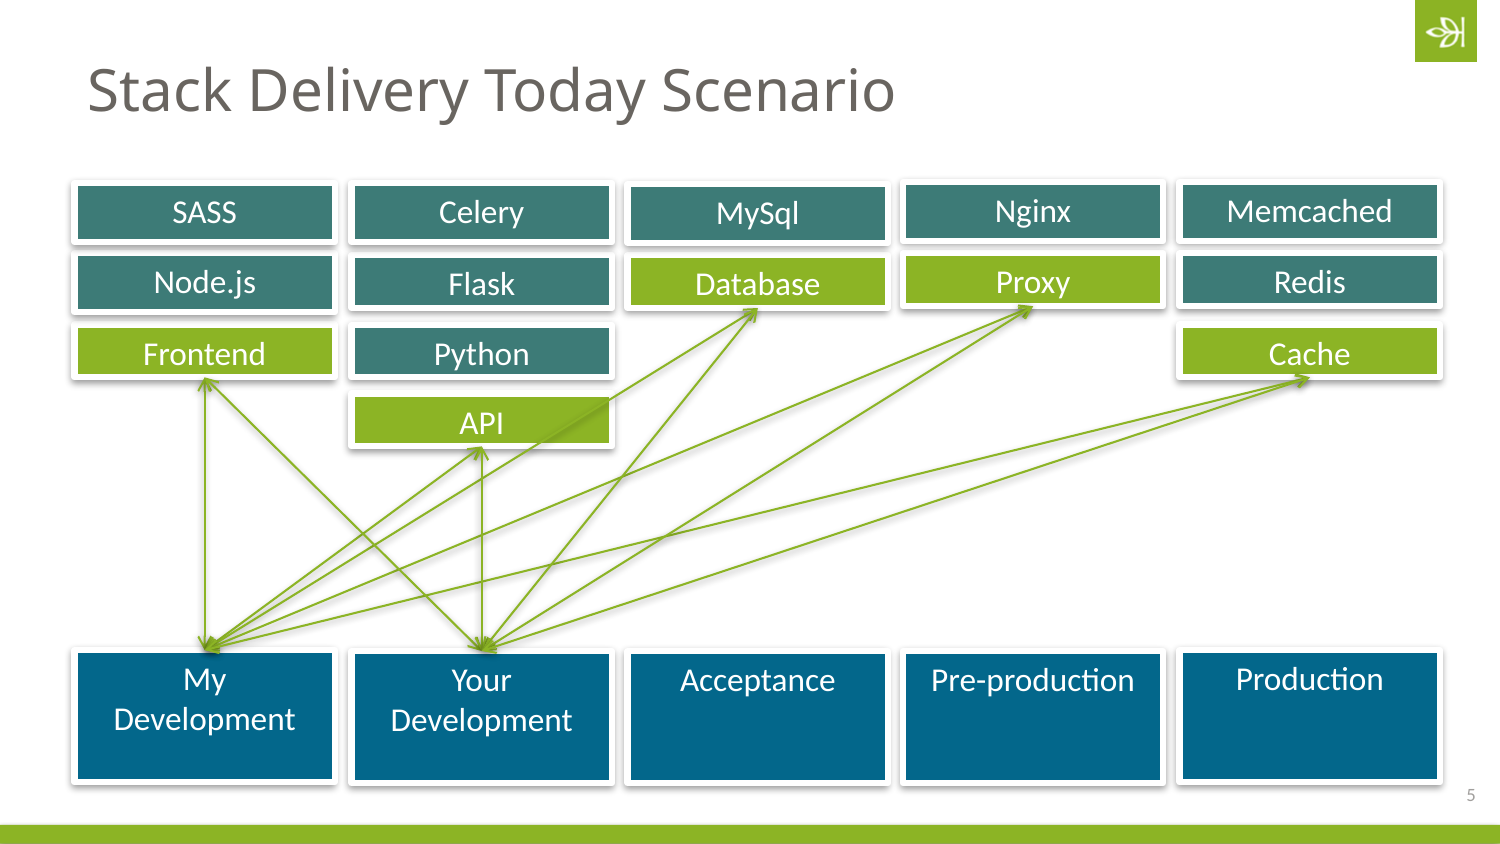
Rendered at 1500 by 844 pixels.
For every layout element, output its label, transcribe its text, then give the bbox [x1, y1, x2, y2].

text_box Celery [348, 180, 615, 245]
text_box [481, 377, 1310, 652]
text_box Pre-production [900, 660, 1166, 786]
text_box Nginx [900, 179, 1166, 244]
text_box Production [1176, 647, 1443, 785]
slide_number 5 [1446, 782, 1476, 815]
text_box Acceptance [624, 661, 891, 786]
text_box Redis [1176, 250, 1443, 309]
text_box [204, 305, 479, 375]
text_box My Development [71, 647, 338, 785]
text_box Database [624, 252, 891, 303]
text_box Memcached [1176, 179, 1443, 244]
text_box Cache [1176, 321, 1443, 380]
text_box Your Development [348, 661, 615, 786]
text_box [204, 377, 475, 652]
text_box MySql [624, 181, 891, 246]
text_box Proxy [900, 250, 1166, 309]
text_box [481, 305, 1034, 376]
title Stack Delivery Today Scenario [74, 54, 1396, 184]
text_box Flask [348, 252, 615, 304]
text_box SASS [71, 180, 338, 245]
text_box Frontend [71, 322, 198, 380]
text_box Node.js [71, 251, 338, 315]
picture [1415, 0, 1477, 62]
